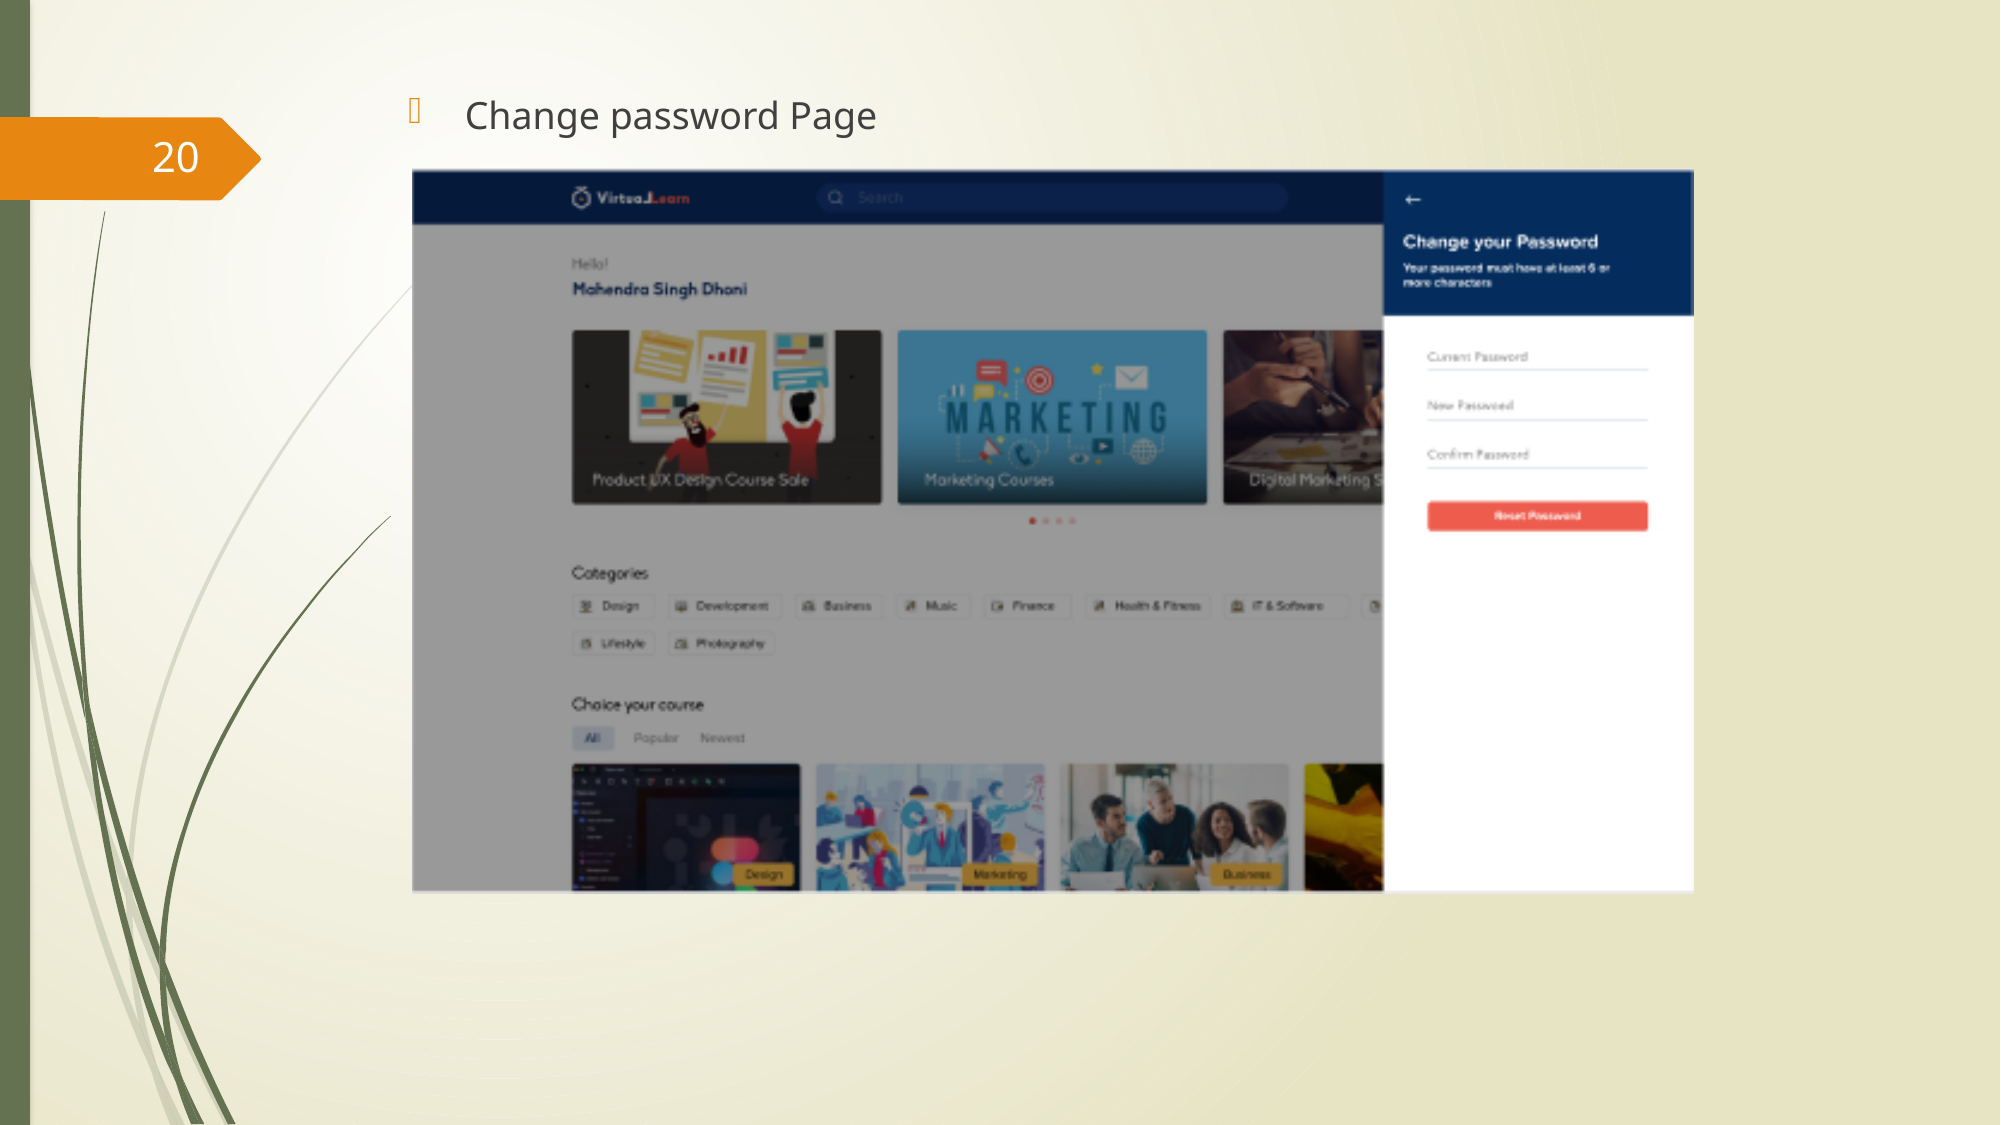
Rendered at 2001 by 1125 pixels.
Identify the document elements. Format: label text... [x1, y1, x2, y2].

list Change password Page [393, 84, 1888, 862]
picture [412, 168, 1694, 895]
slide_number 20 [87, 129, 216, 190]
